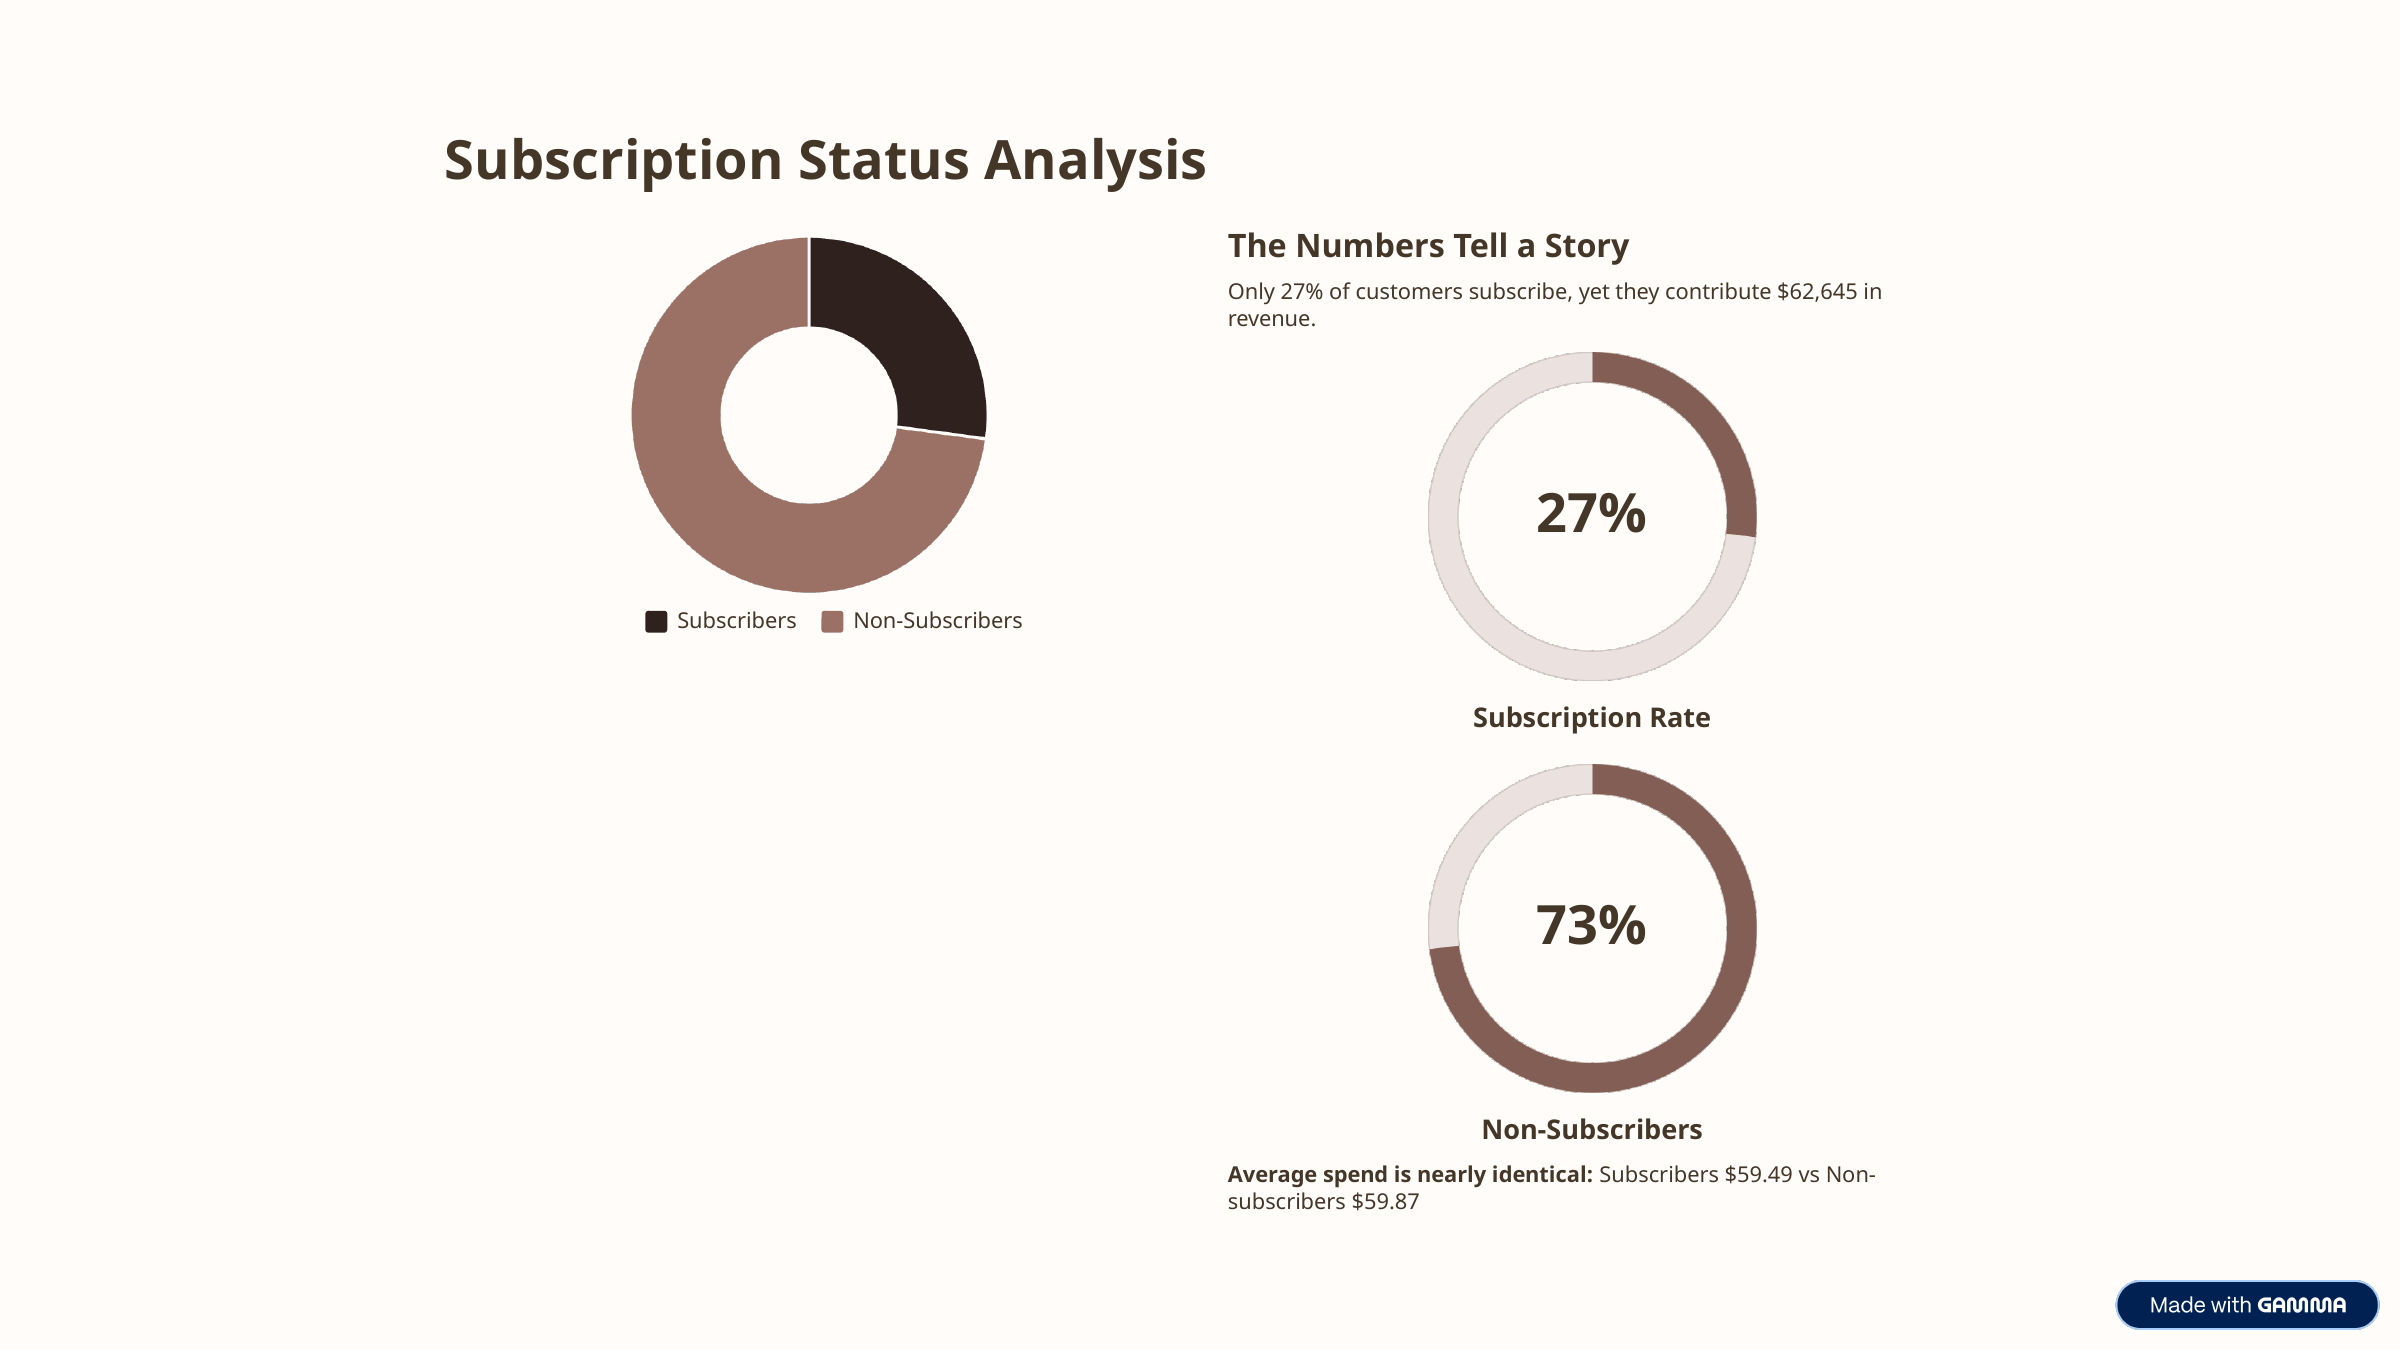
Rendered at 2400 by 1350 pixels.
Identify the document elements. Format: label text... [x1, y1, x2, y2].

text_box Subscription Rate [1455, 699, 1729, 734]
text_box [645, 610, 668, 633]
text_box Average spend is nearly identical: Subscribers $59.49 vs Non-subscribers $59.87 [1227, 1160, 1957, 1216]
text_box Subscribers [677, 610, 797, 633]
picture [444, 224, 1174, 606]
text_box [821, 610, 844, 633]
text_box The Numbers Tell a Story [1227, 223, 1578, 265]
picture [1427, 764, 1757, 1094]
text_box Non-Subscribers [1455, 1111, 1729, 1146]
picture [2106, 1271, 2389, 1339]
text_box Non-Subscribers [853, 610, 1023, 633]
text_box Subscription Status Analysis [444, 122, 1104, 191]
text_box Only 27% of customers subscribe, yet they contribute $62,645 in revenue. [1227, 277, 1957, 333]
picture [1427, 352, 1757, 681]
